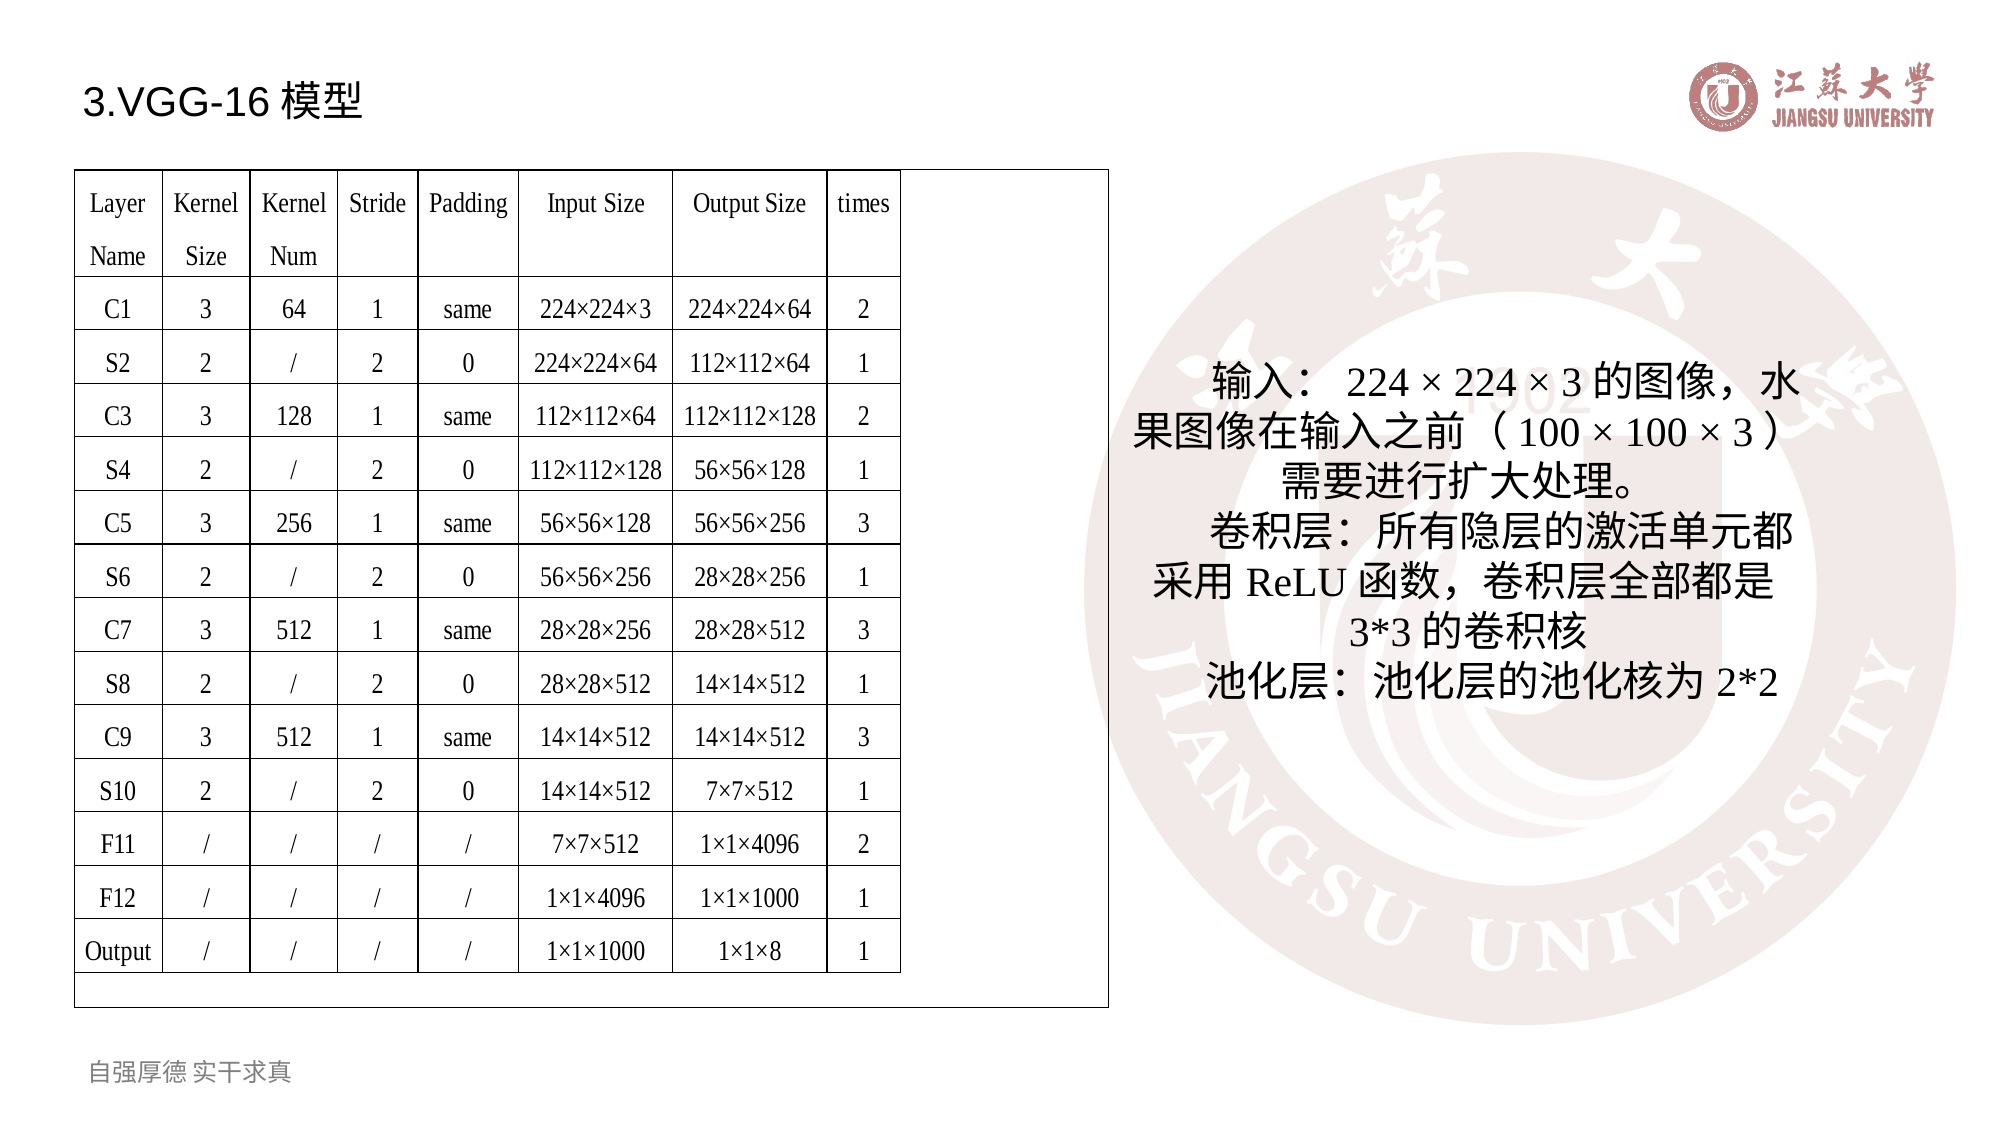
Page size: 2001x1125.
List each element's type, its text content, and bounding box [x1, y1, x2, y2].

text_box 3.VGG-16模型 [38, 66, 408, 132]
picture [74, 169, 1109, 1008]
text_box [1061, 133, 1979, 1044]
